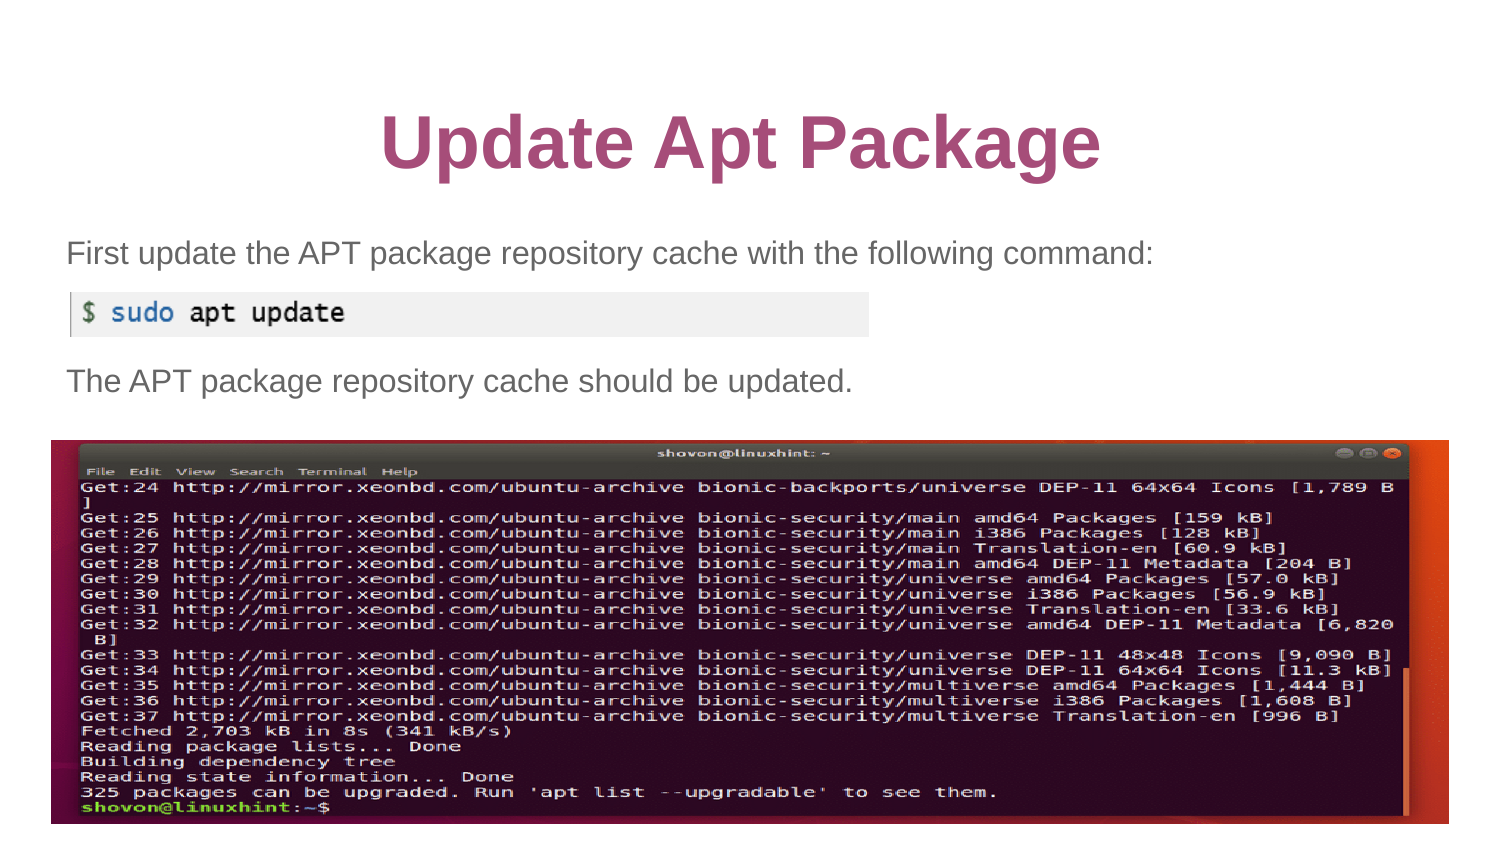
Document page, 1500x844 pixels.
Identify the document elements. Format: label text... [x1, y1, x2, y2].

title Update Apt Package [30, 20, 1428, 203]
subtitle First update the APT package repository cache with the following command: The APT package repository cache should be updated. [51, 220, 1449, 439]
picture [69, 292, 869, 338]
picture [50, 439, 1450, 825]
